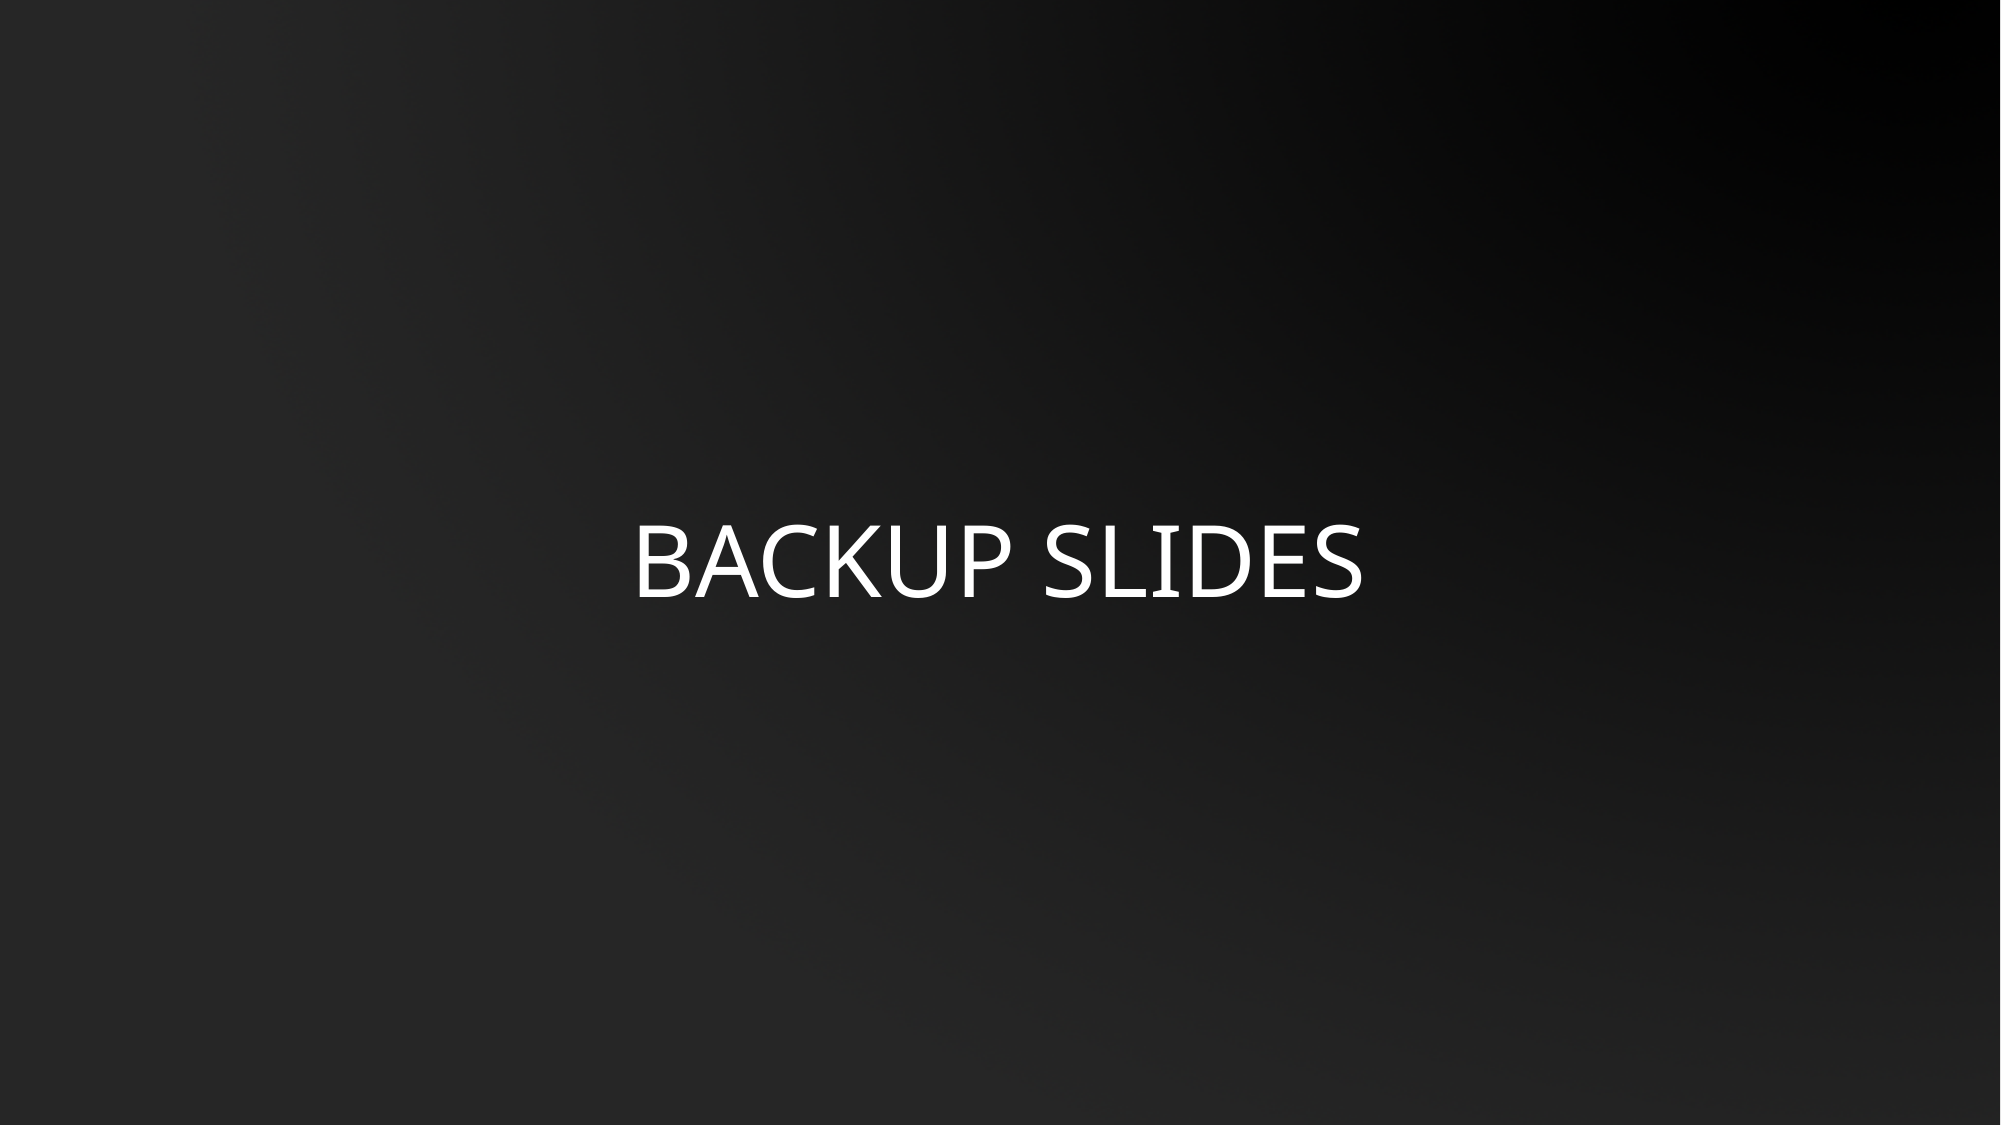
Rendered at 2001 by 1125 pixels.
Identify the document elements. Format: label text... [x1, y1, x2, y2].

title Backup slides [287, 99, 1711, 625]
picture [0, 0, 2001, 1125]
